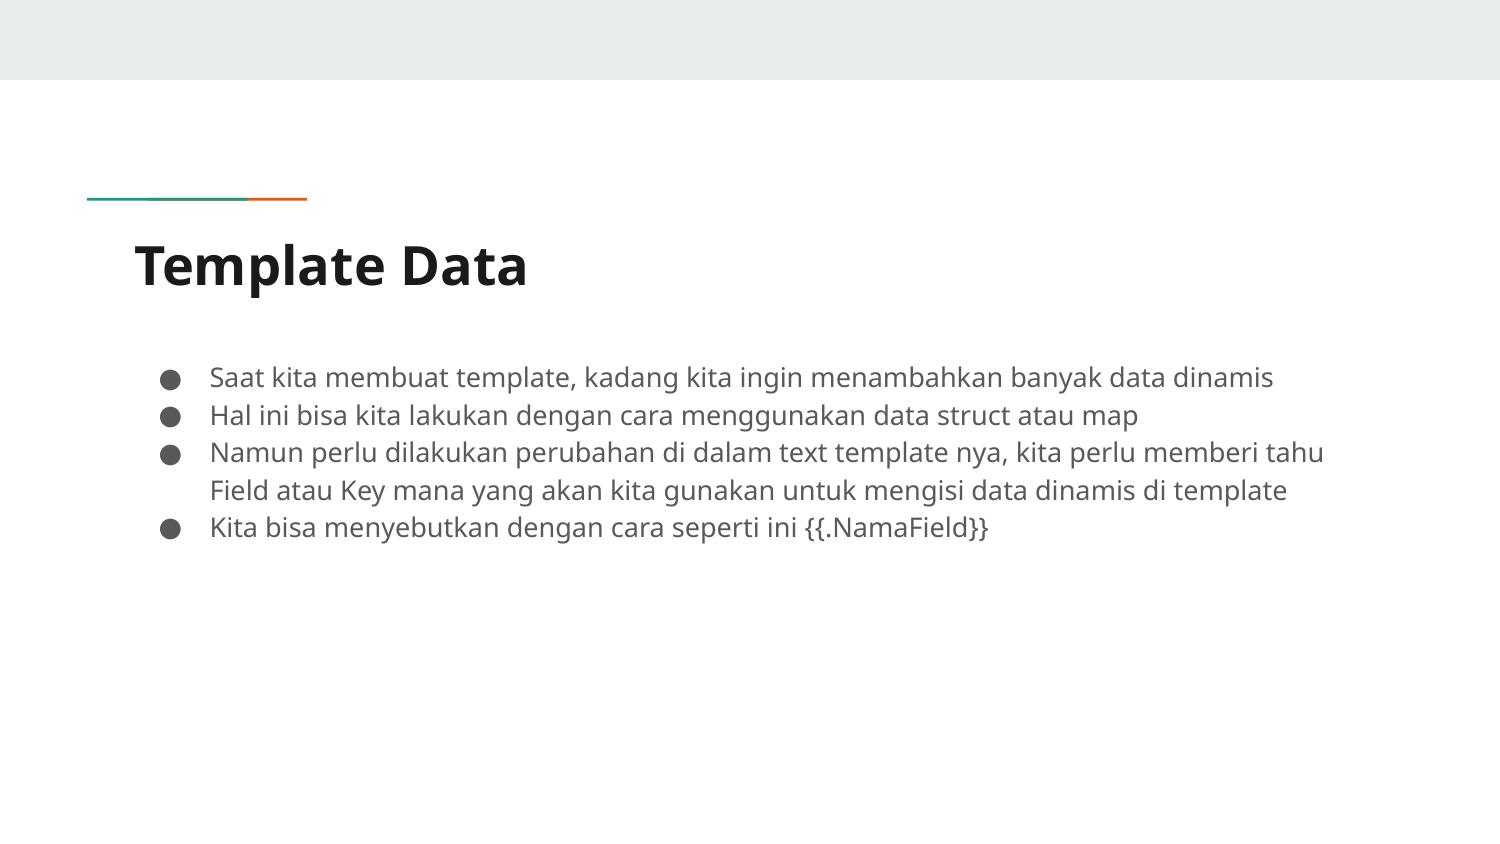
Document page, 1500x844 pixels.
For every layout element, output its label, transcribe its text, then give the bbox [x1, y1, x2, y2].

title Template Data [119, 216, 1381, 305]
list Saat kita membuat template, kadang kita ingin menambahkan banyak data dinamis Hal ini bisa kita lakukan dengan cara menggunakan data struct atau map Namun perlu dilakukan perubahan di dalam text template nya, kita perlu memberi tahu Field atau Key mana yang akan kita gunakan untuk mengisi data dinamis di template Kita bisa menyebutkan dengan cara seperti ini {{.NamaField}} [119, 341, 1381, 712]
